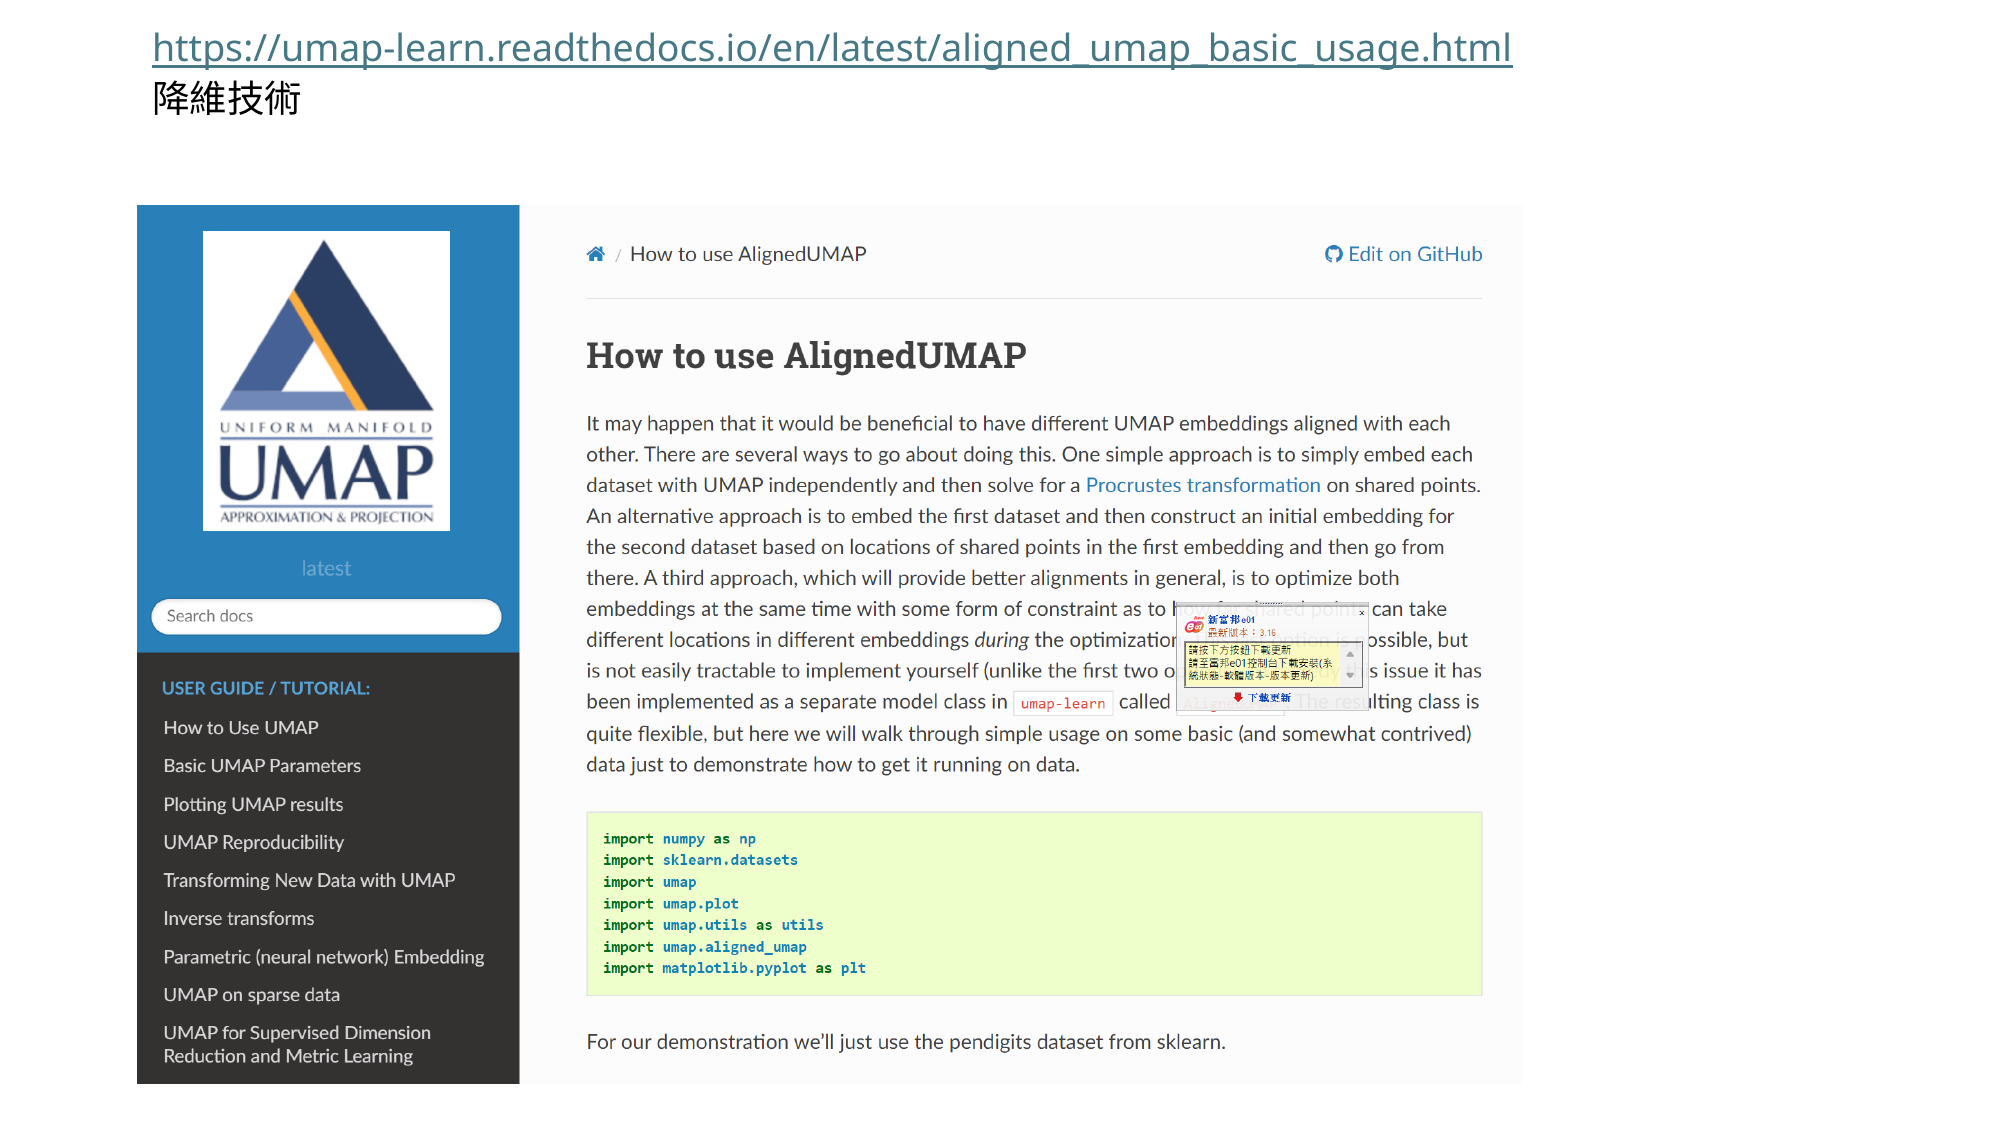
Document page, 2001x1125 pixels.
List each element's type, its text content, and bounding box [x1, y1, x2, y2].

text_box https://umap-learn.readthedocs.io/en/latest/aligned_umap_basic_usage.html 降維技術 [137, 17, 1863, 128]
picture [136, 204, 1522, 1085]
